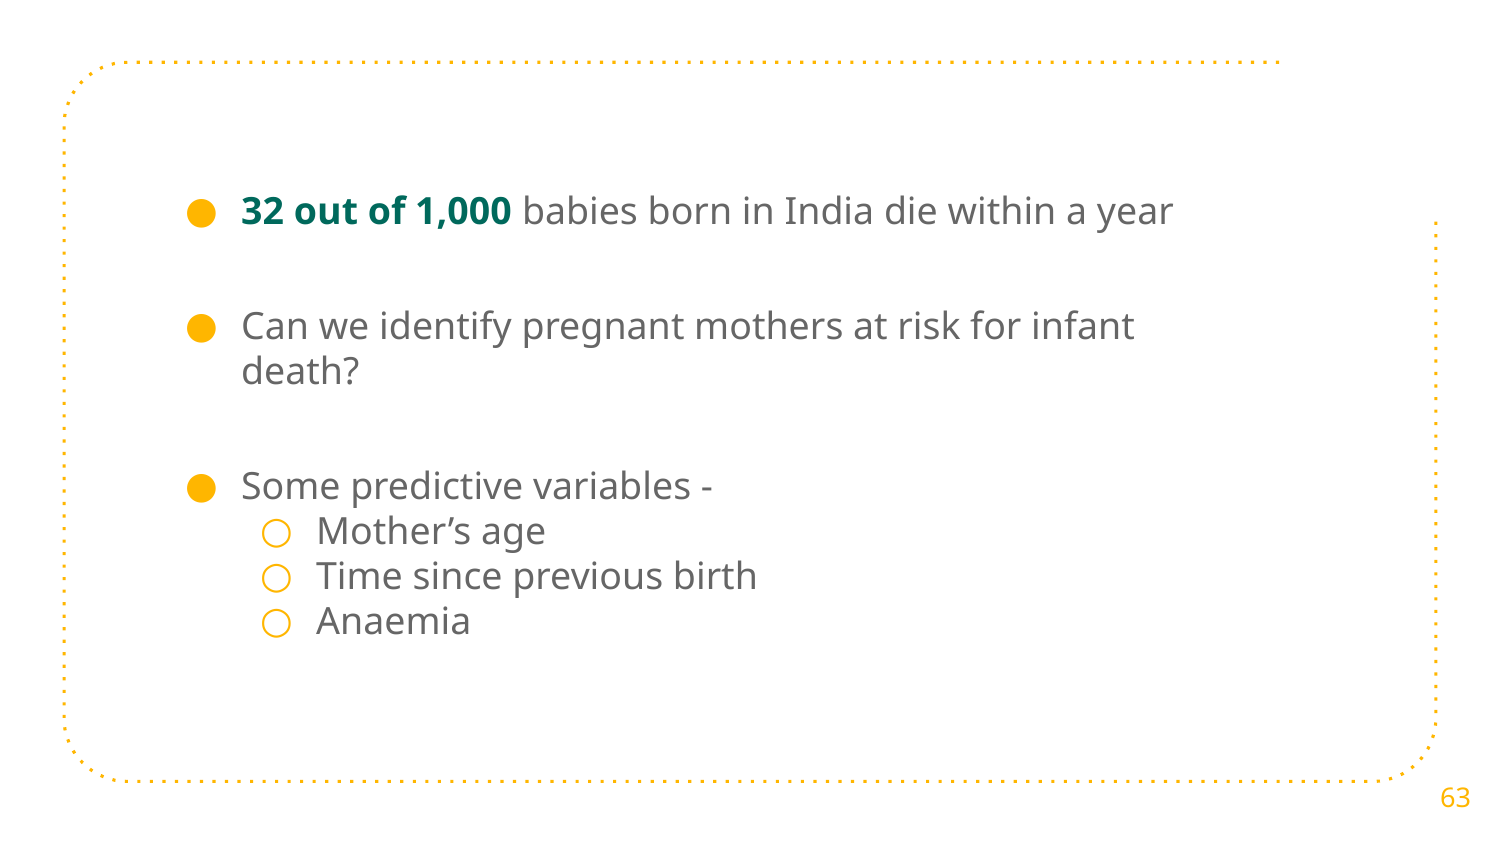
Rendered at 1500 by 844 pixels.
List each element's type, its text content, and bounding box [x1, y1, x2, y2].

list 32 out of 1,000 babies born in India die within a year Can we identify pregnant mothers at risk for infant death? Some predictive variables - Mother’s age Time since previous birth Anaemia [151, 171, 1278, 560]
slide_number ‹#› [1411, 753, 1500, 844]
